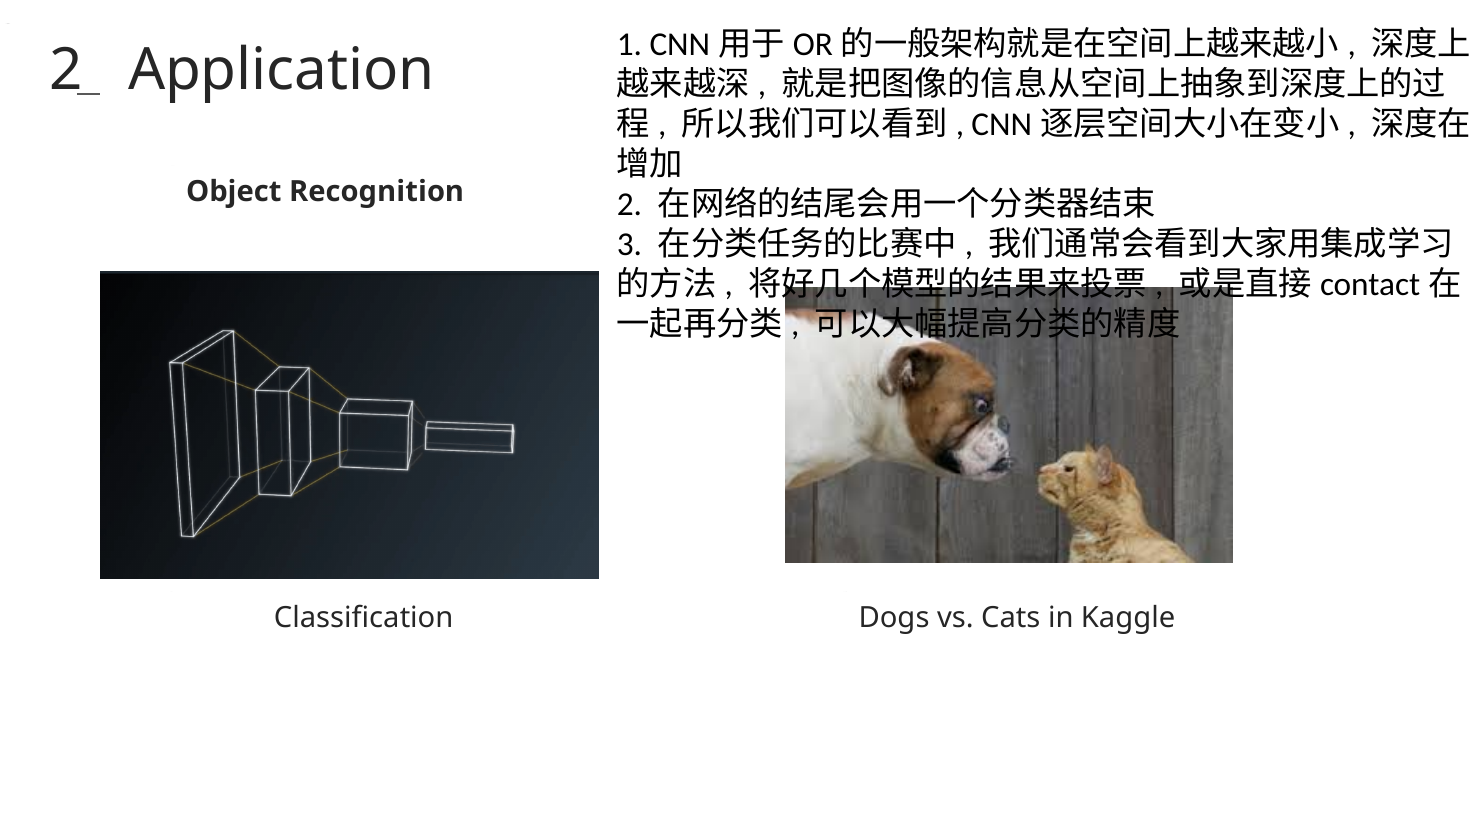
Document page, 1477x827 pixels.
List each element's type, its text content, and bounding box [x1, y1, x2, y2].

text_box 2 Application [5, 23, 479, 109]
text_box 1. CNN用于OR的一般架构就是在空间上越来越小, 深度上越来越深, 就是把图像的信息从空间上抽象到深度上的过程, 所以我们可以看到, CNN逐层空间大小在变小, 深度在增加 2. 在网络的结尾会用一个分类器结束 3. 在分类任务的比赛中, 我们通常会看到大家用集成学习的方法, 将好几个模型的结果来投票, 或是直接contact在一起再分类, 可以大幅提高分类的精度 [602, 15, 1477, 350]
text_box Classification [169, 590, 558, 641]
text_box Object Recognition [171, 165, 602, 215]
picture [100, 271, 599, 579]
picture [785, 287, 1233, 563]
text_box Dogs vs. Cats in Kaggle [843, 590, 1232, 641]
